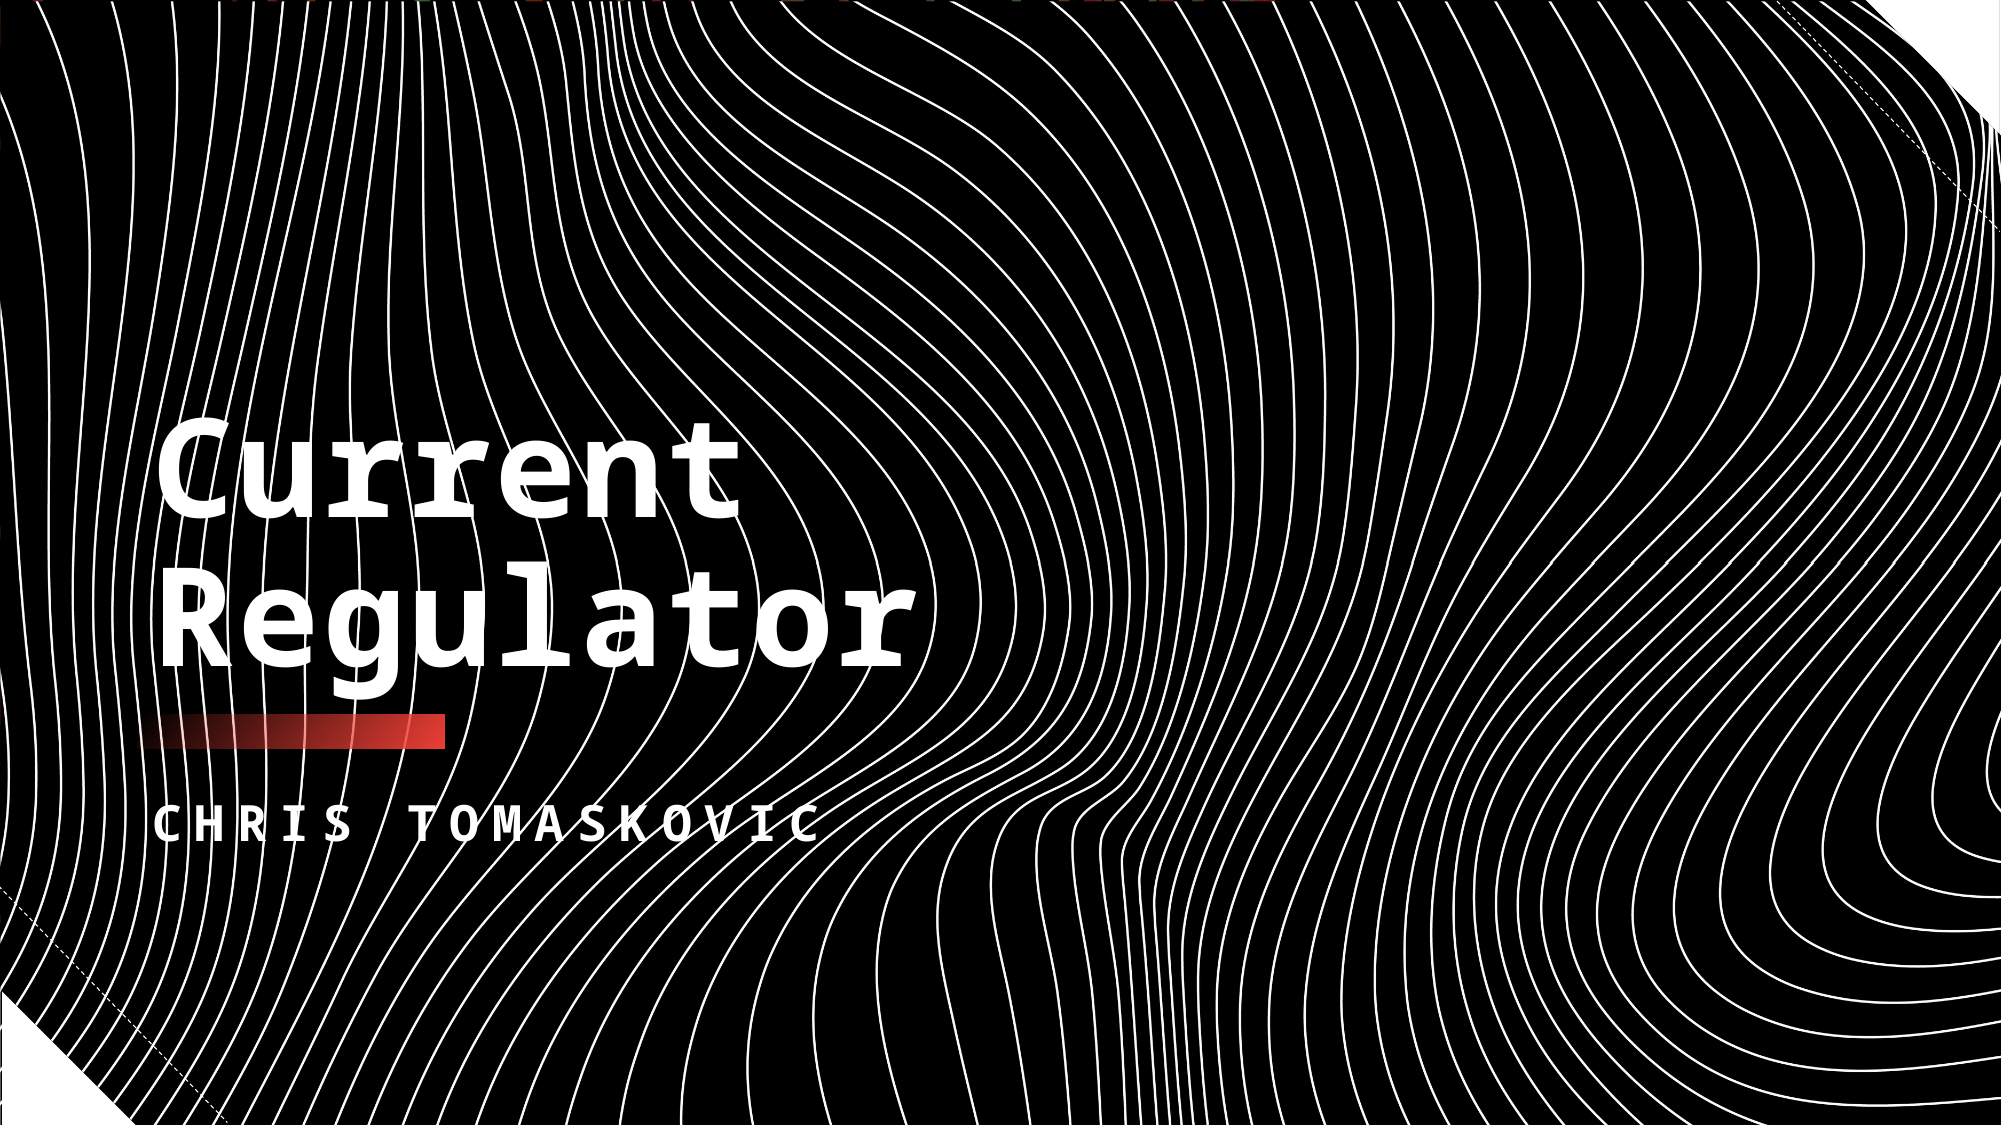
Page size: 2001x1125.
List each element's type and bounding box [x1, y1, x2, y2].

text_box [0, 885, 228, 1123]
text_box [1771, 0, 2000, 233]
picture [0, 0, 2001, 1125]
